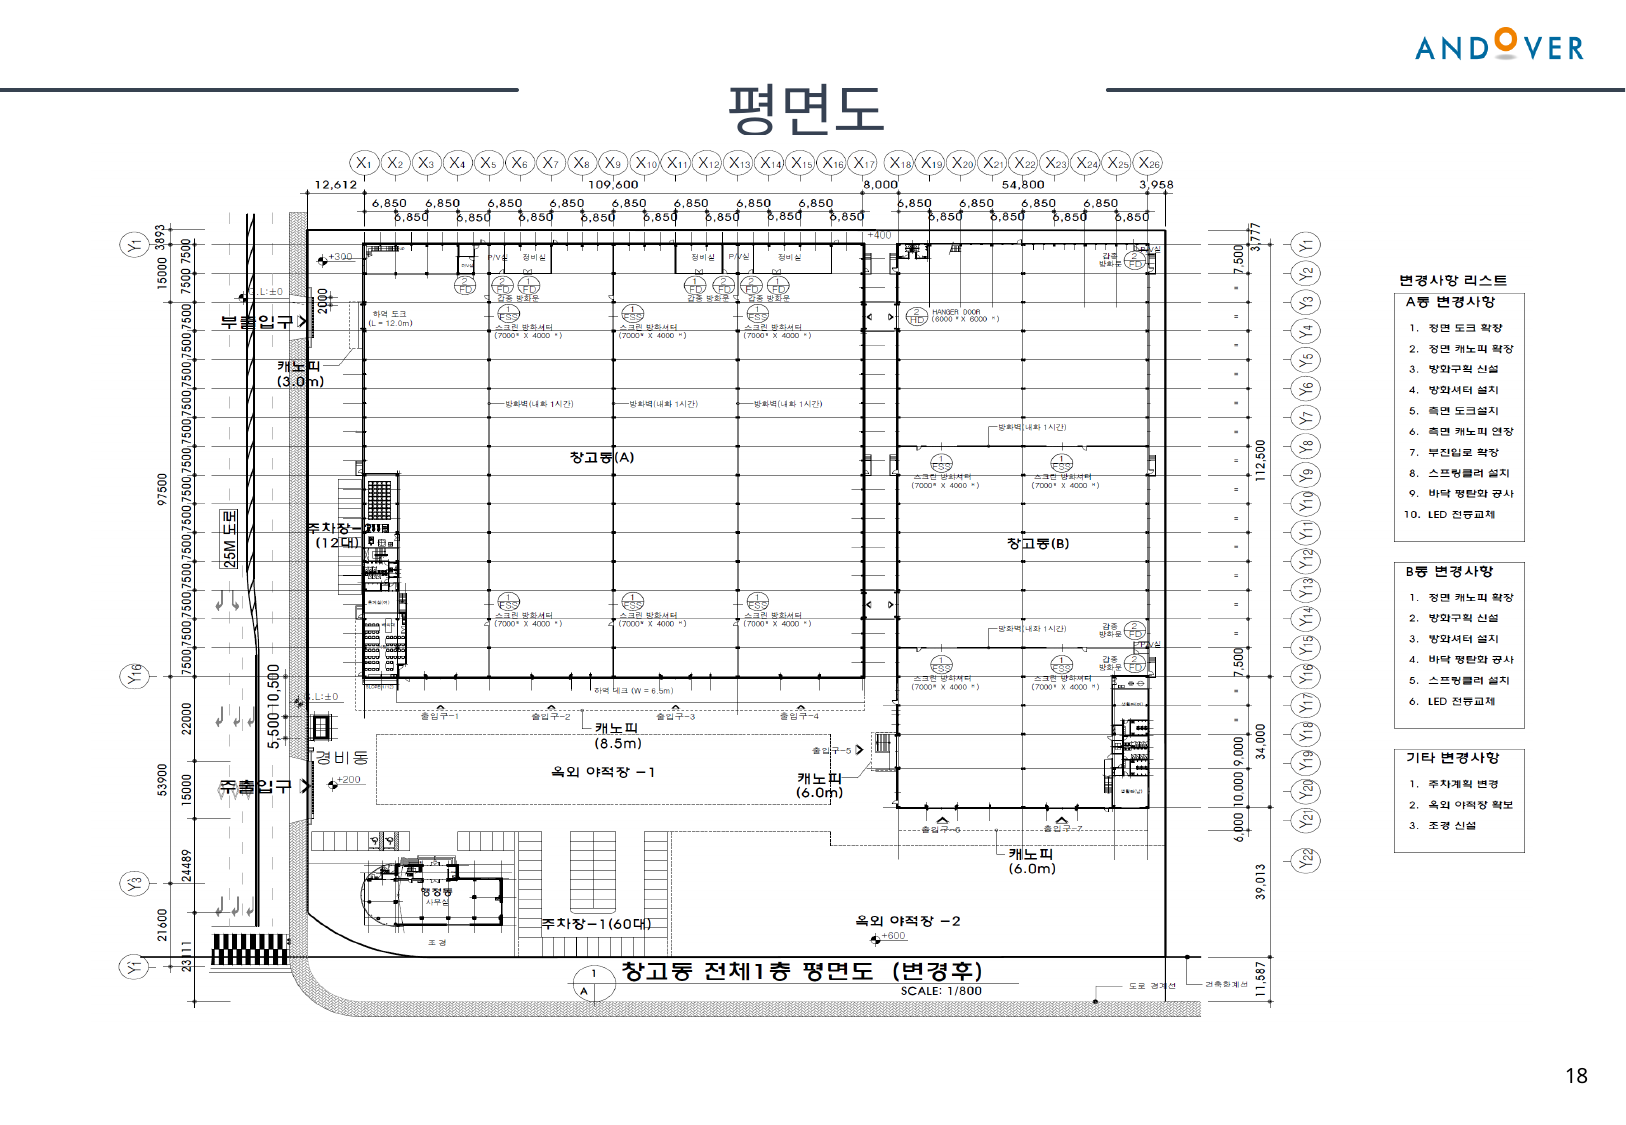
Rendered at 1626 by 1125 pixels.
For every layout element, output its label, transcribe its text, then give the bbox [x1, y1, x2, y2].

slide_number 18 [1237, 1046, 1604, 1107]
picture [1403, 18, 1604, 77]
text_box 평면도 [712, 0, 913, 134]
picture [91, 135, 1534, 1023]
